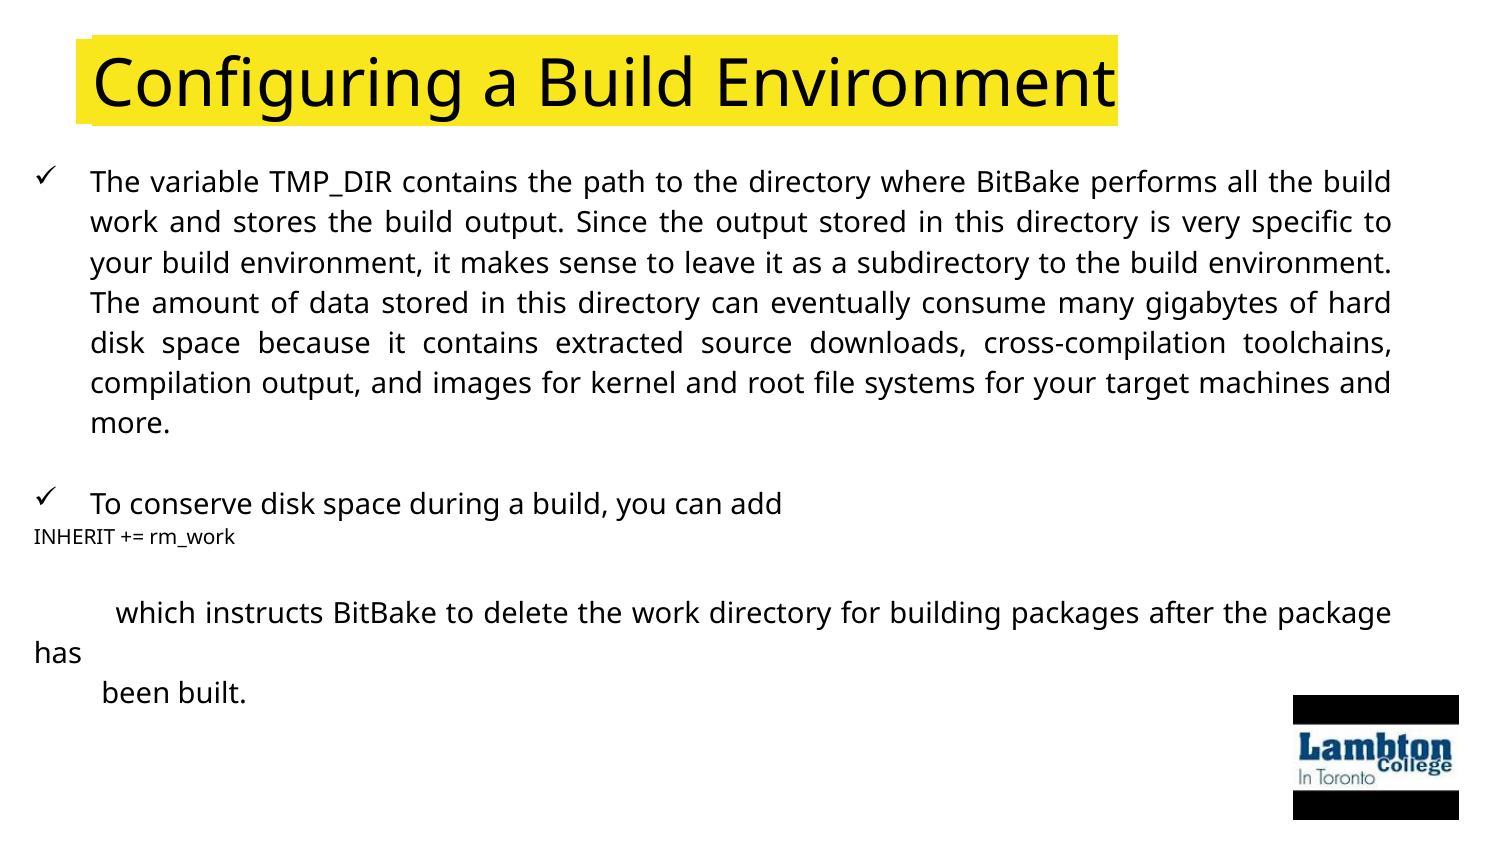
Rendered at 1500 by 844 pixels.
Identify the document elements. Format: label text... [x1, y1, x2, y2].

list The variable TMP_DIR contains the path to the directory where BitBake performs all the build work and stores the build output. Since the output stored in this directory is very specific to your build environment, it makes sense to leave it as a subdirectory to the build environment. The amount of data stored in this directory can eventually consume many gigabytes of hard disk space because it contains extracted source downloads, cross-compilation toolchains, compilation output, and images for kernel and root file systems for your target machines and more. To conserve disk space during a build, you can add INHERIT += rm_work which instructs BitBake to delete the work directory for building packages after the package has been built. [0, 143, 1409, 844]
title Configuring a Build Environment [60, 24, 1459, 119]
picture [1293, 694, 1459, 820]
